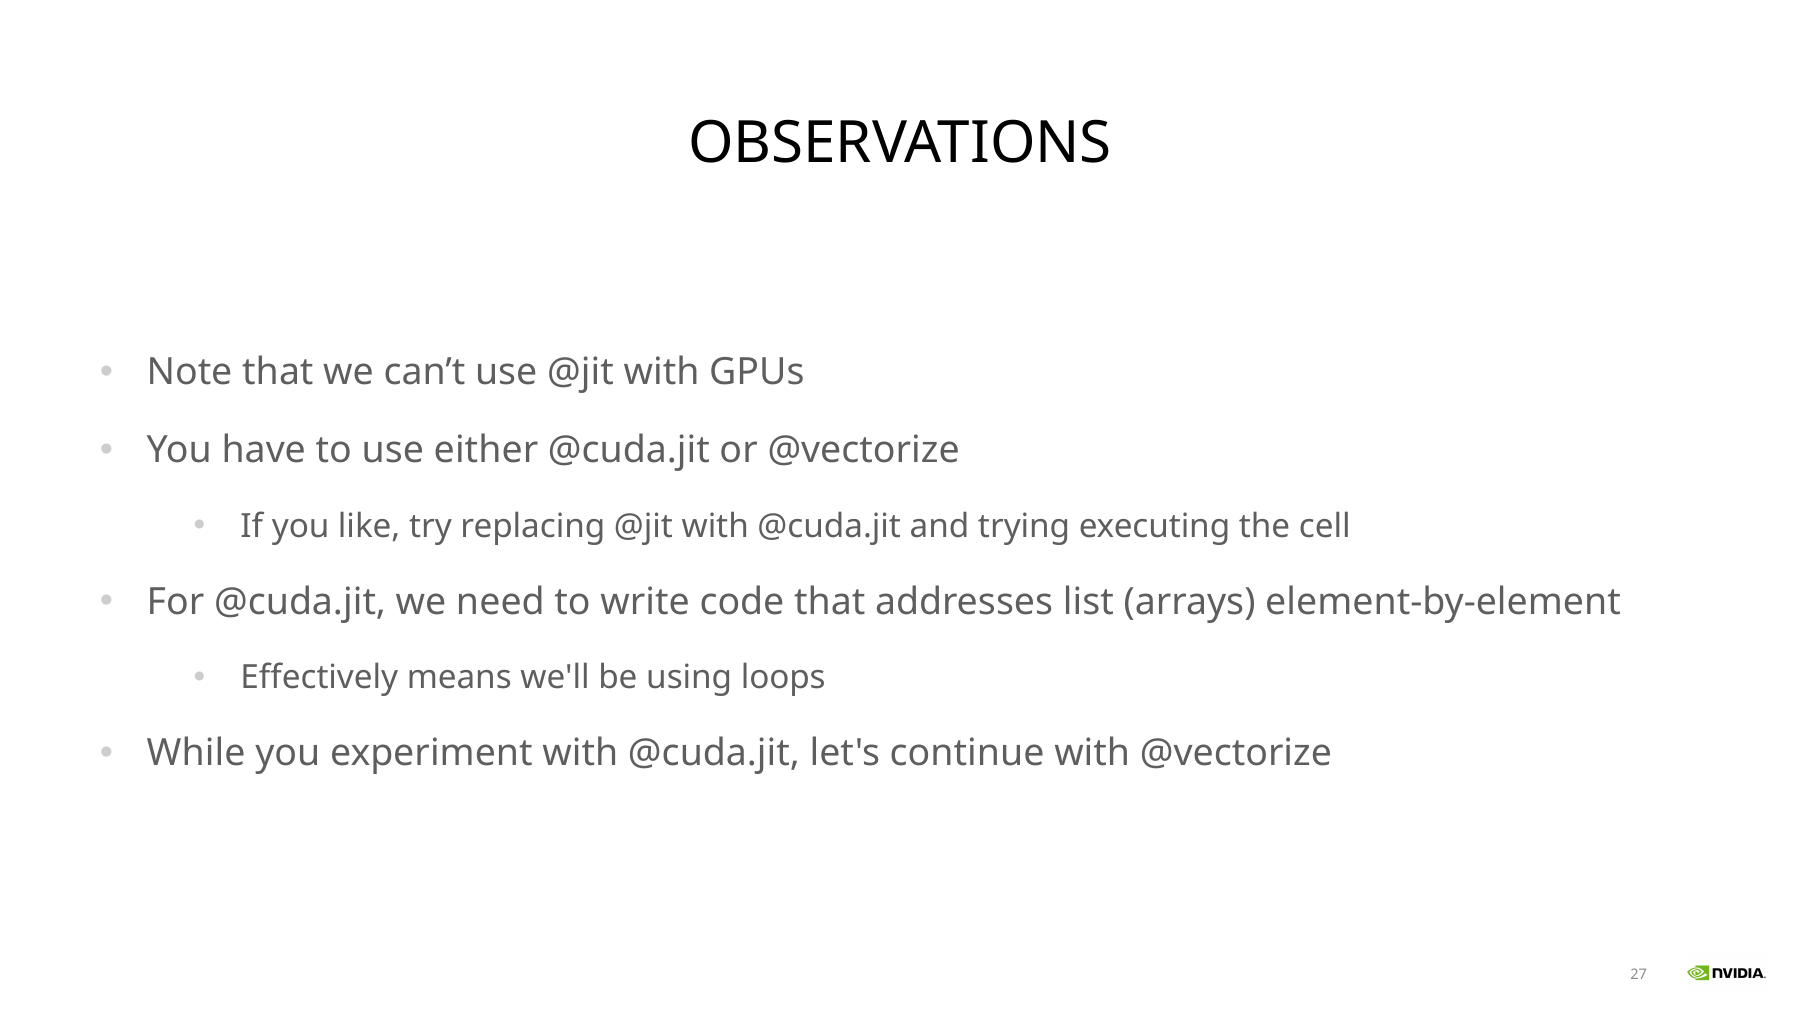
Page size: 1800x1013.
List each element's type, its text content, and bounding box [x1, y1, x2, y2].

list Note that we can’t use @jit with GPUs You have to use either @cuda.jit or @vectorize If you like, try replacing @jit with @cuda.jit and trying executing the cell For @cuda.jit, we need to write code that addresses list (arrays) element-by-element Effectively means we'll be using loops While you experiment with @cuda.jit, let's continue with @vectorize [84, 344, 1717, 956]
picture [1687, 953, 1766, 993]
title Observations [81, 85, 1719, 183]
